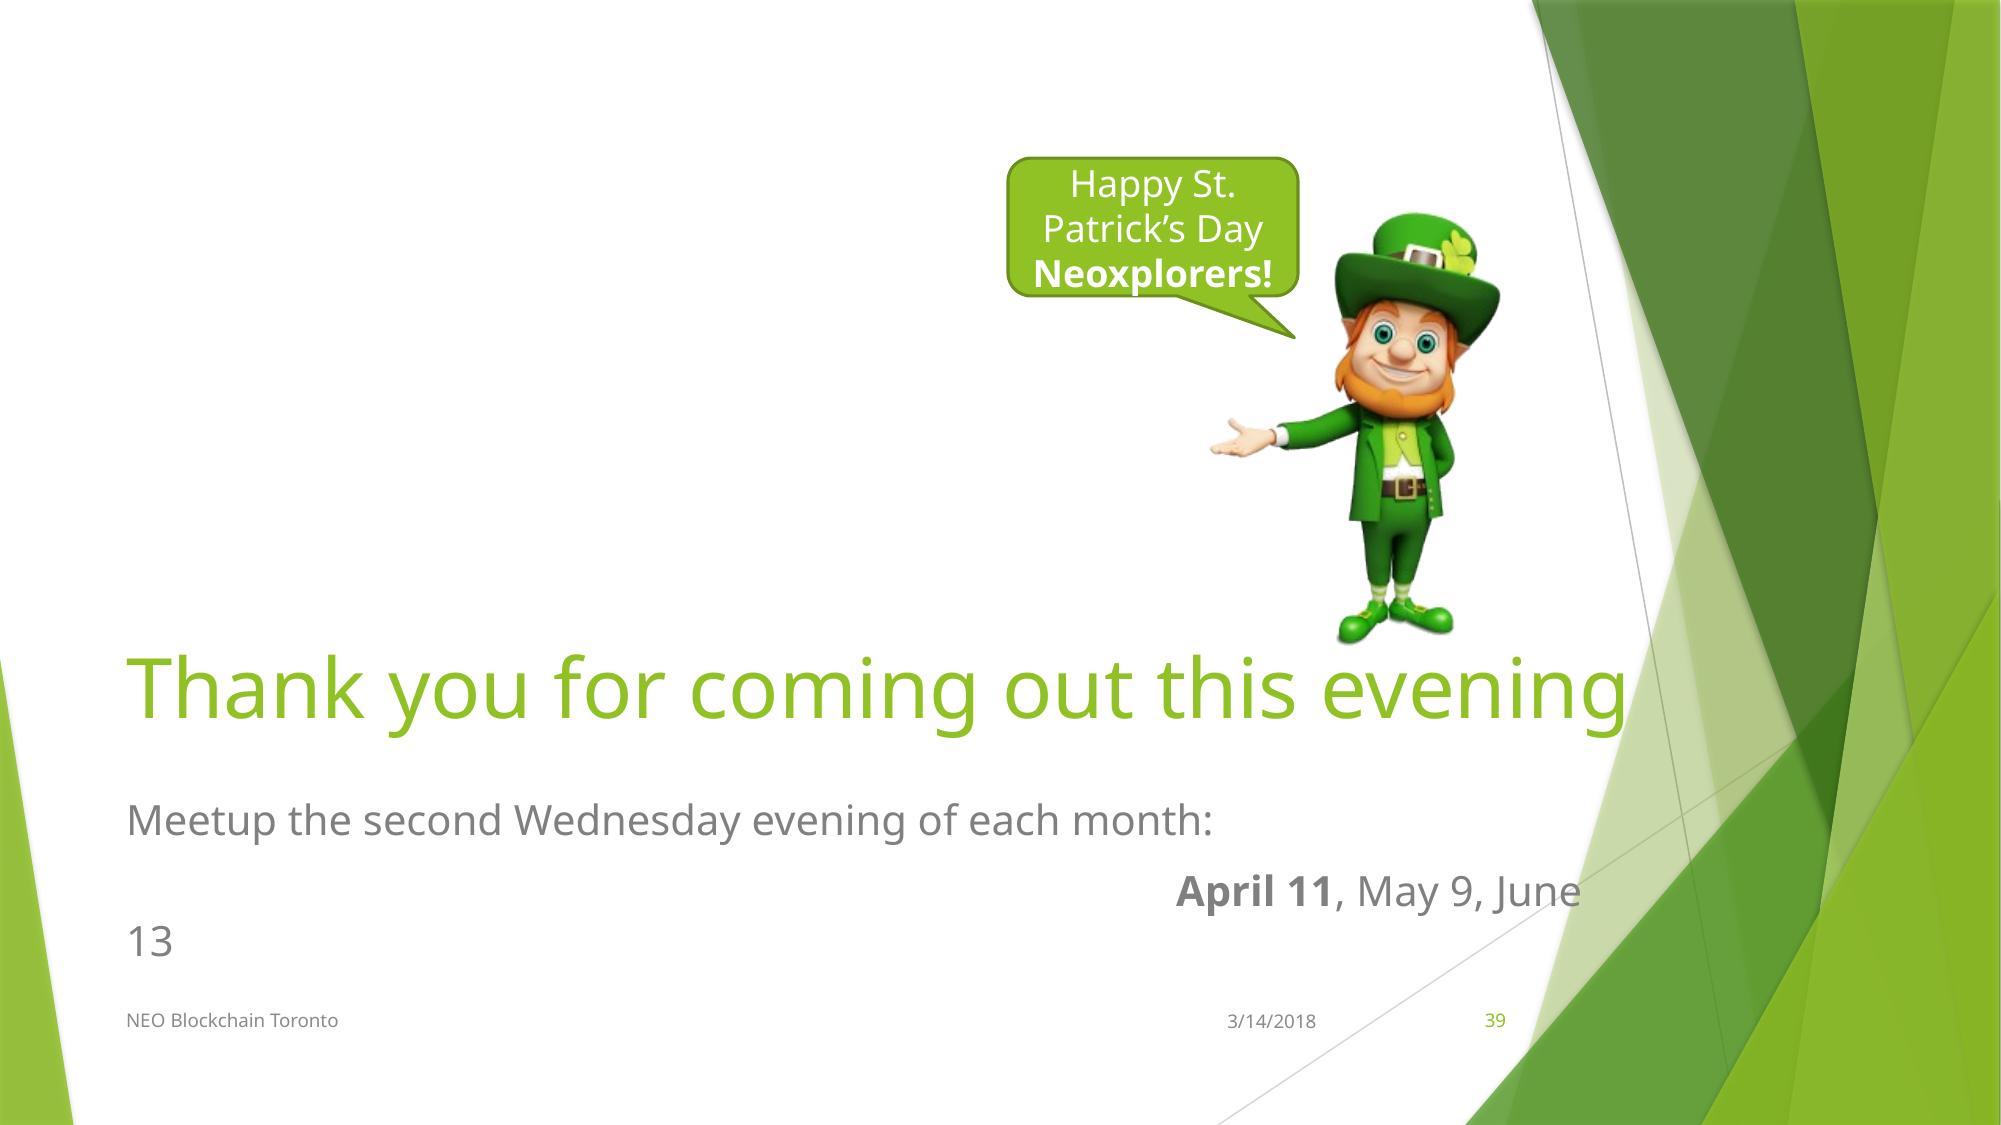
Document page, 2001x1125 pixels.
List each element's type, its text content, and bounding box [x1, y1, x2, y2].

list Meetup the second Wednesday evening of each month: April 11, May 9, June 13 [111, 785, 1652, 928]
footer NEO Blockchain Toronto [111, 991, 1145, 1051]
slide_number 39 [1409, 991, 1522, 1051]
title Thank you for coming out this evening [111, 443, 1703, 743]
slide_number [1181, 991, 1332, 1051]
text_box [1007, 157, 1612, 664]
